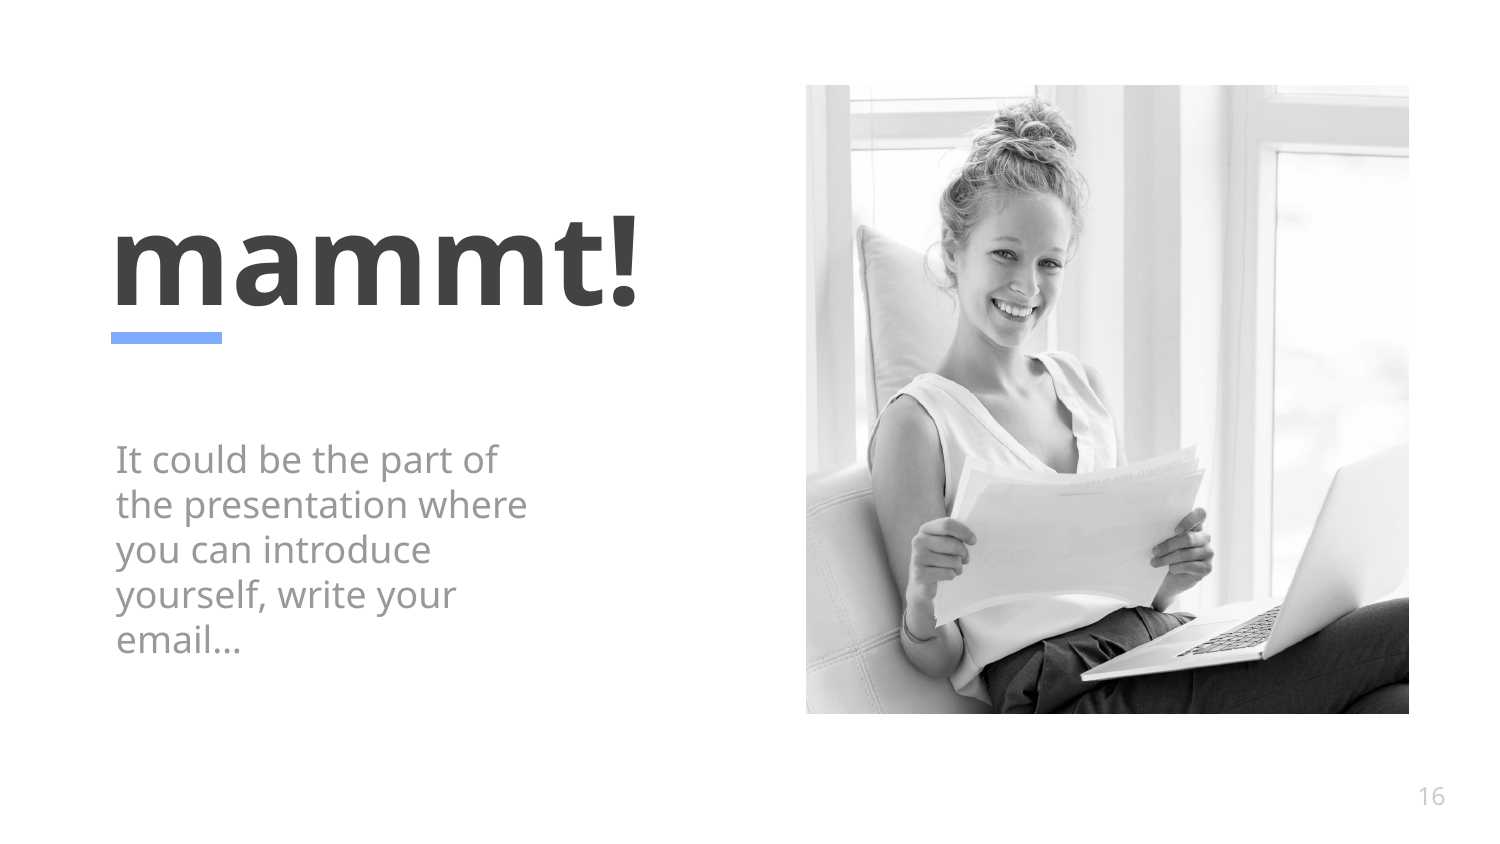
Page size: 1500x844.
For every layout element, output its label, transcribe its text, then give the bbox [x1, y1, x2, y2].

subtitle It could be the part of the presentation where you can introduce yourself, write your email… [100, 420, 580, 683]
picture [805, 85, 1410, 714]
title mammt! [93, 163, 672, 346]
slide_number 16 [1402, 764, 1493, 830]
